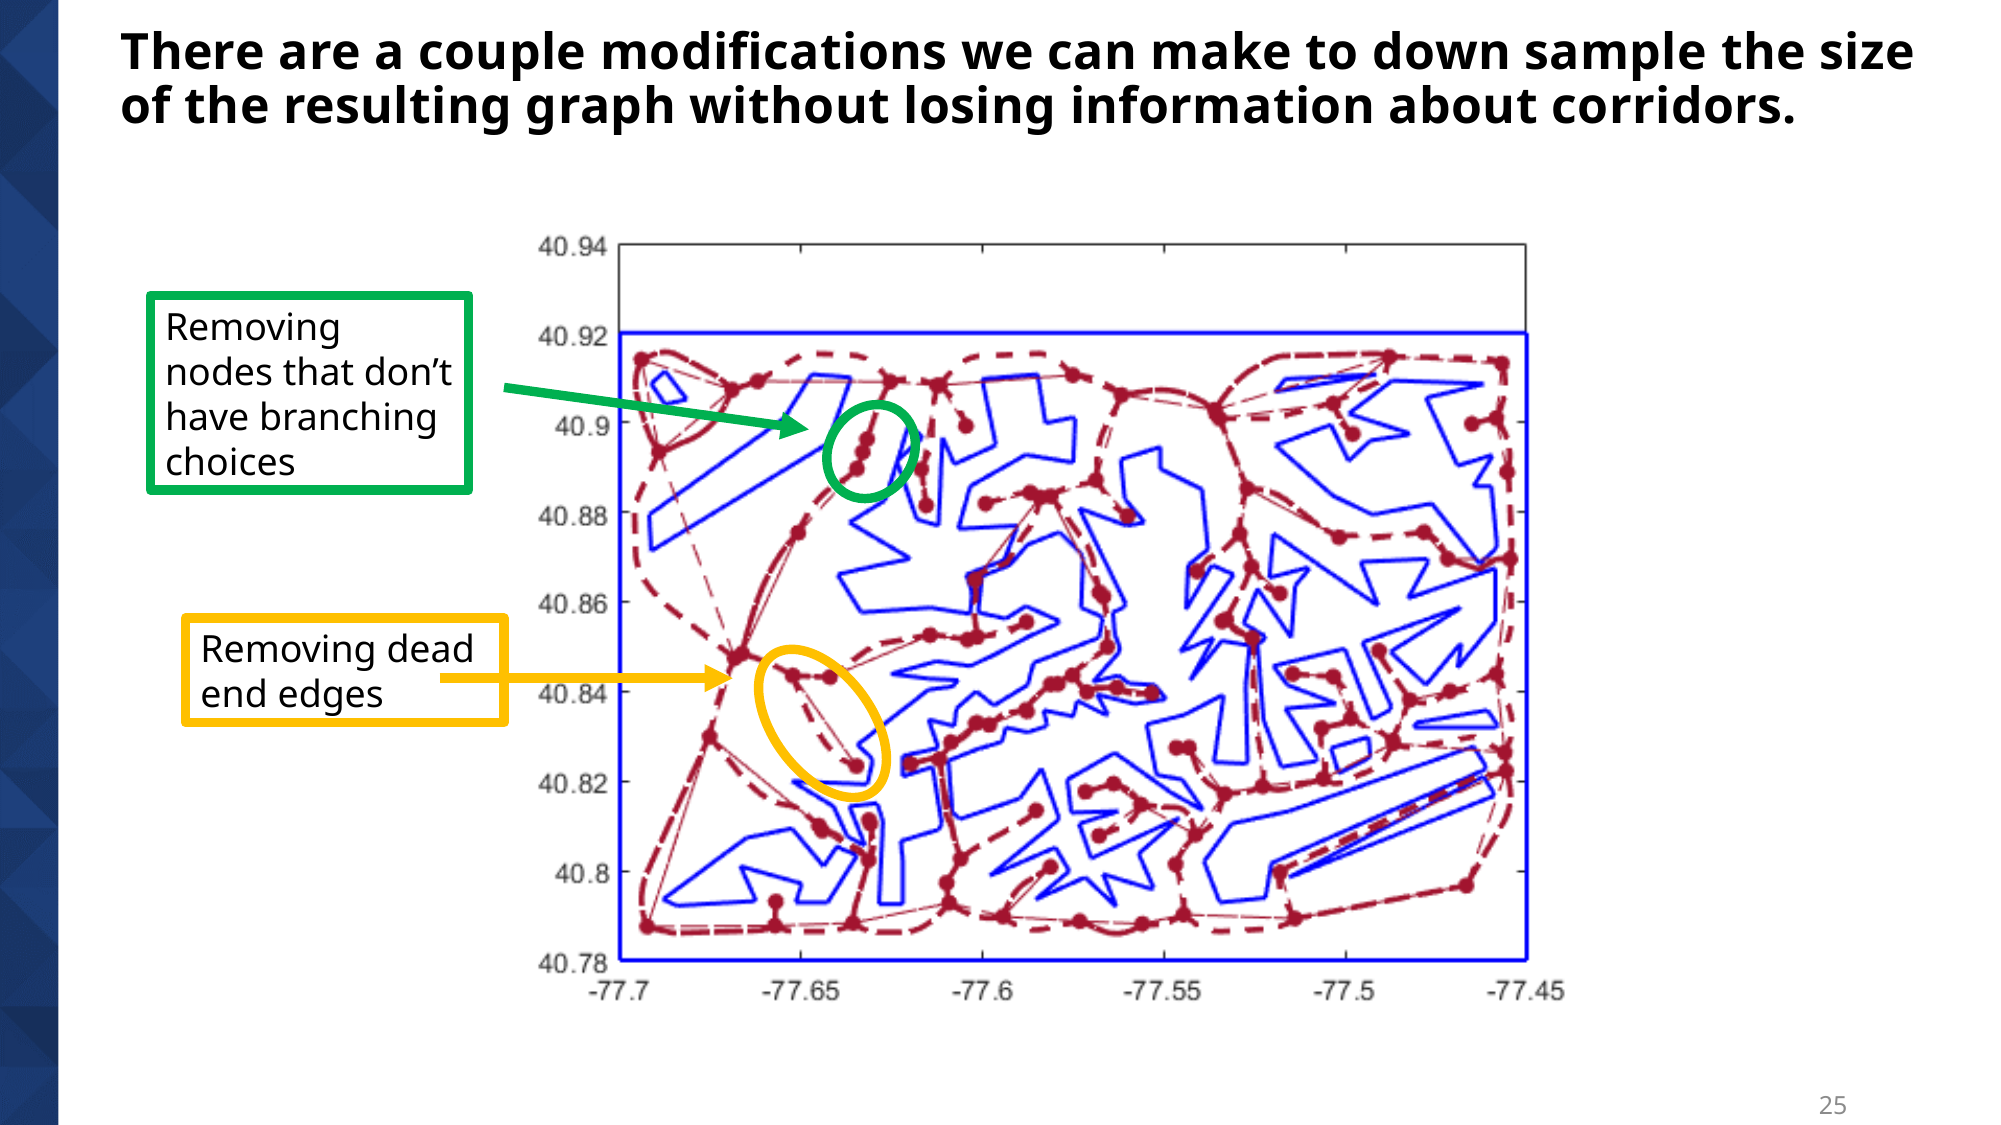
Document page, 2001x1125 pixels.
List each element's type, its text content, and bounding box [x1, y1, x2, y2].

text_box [504, 387, 809, 430]
picture [0, 0, 2001, 1125]
title There are a couple modifications we can make to down sample the size of the resulting graph without losing information about corridors. [105, 13, 1972, 142]
slide_number 25 [1412, 1087, 1863, 1125]
text_box Removing nodes that don’t have branching choices [150, 295, 468, 490]
text_box Removing dead end edges [185, 617, 468, 723]
